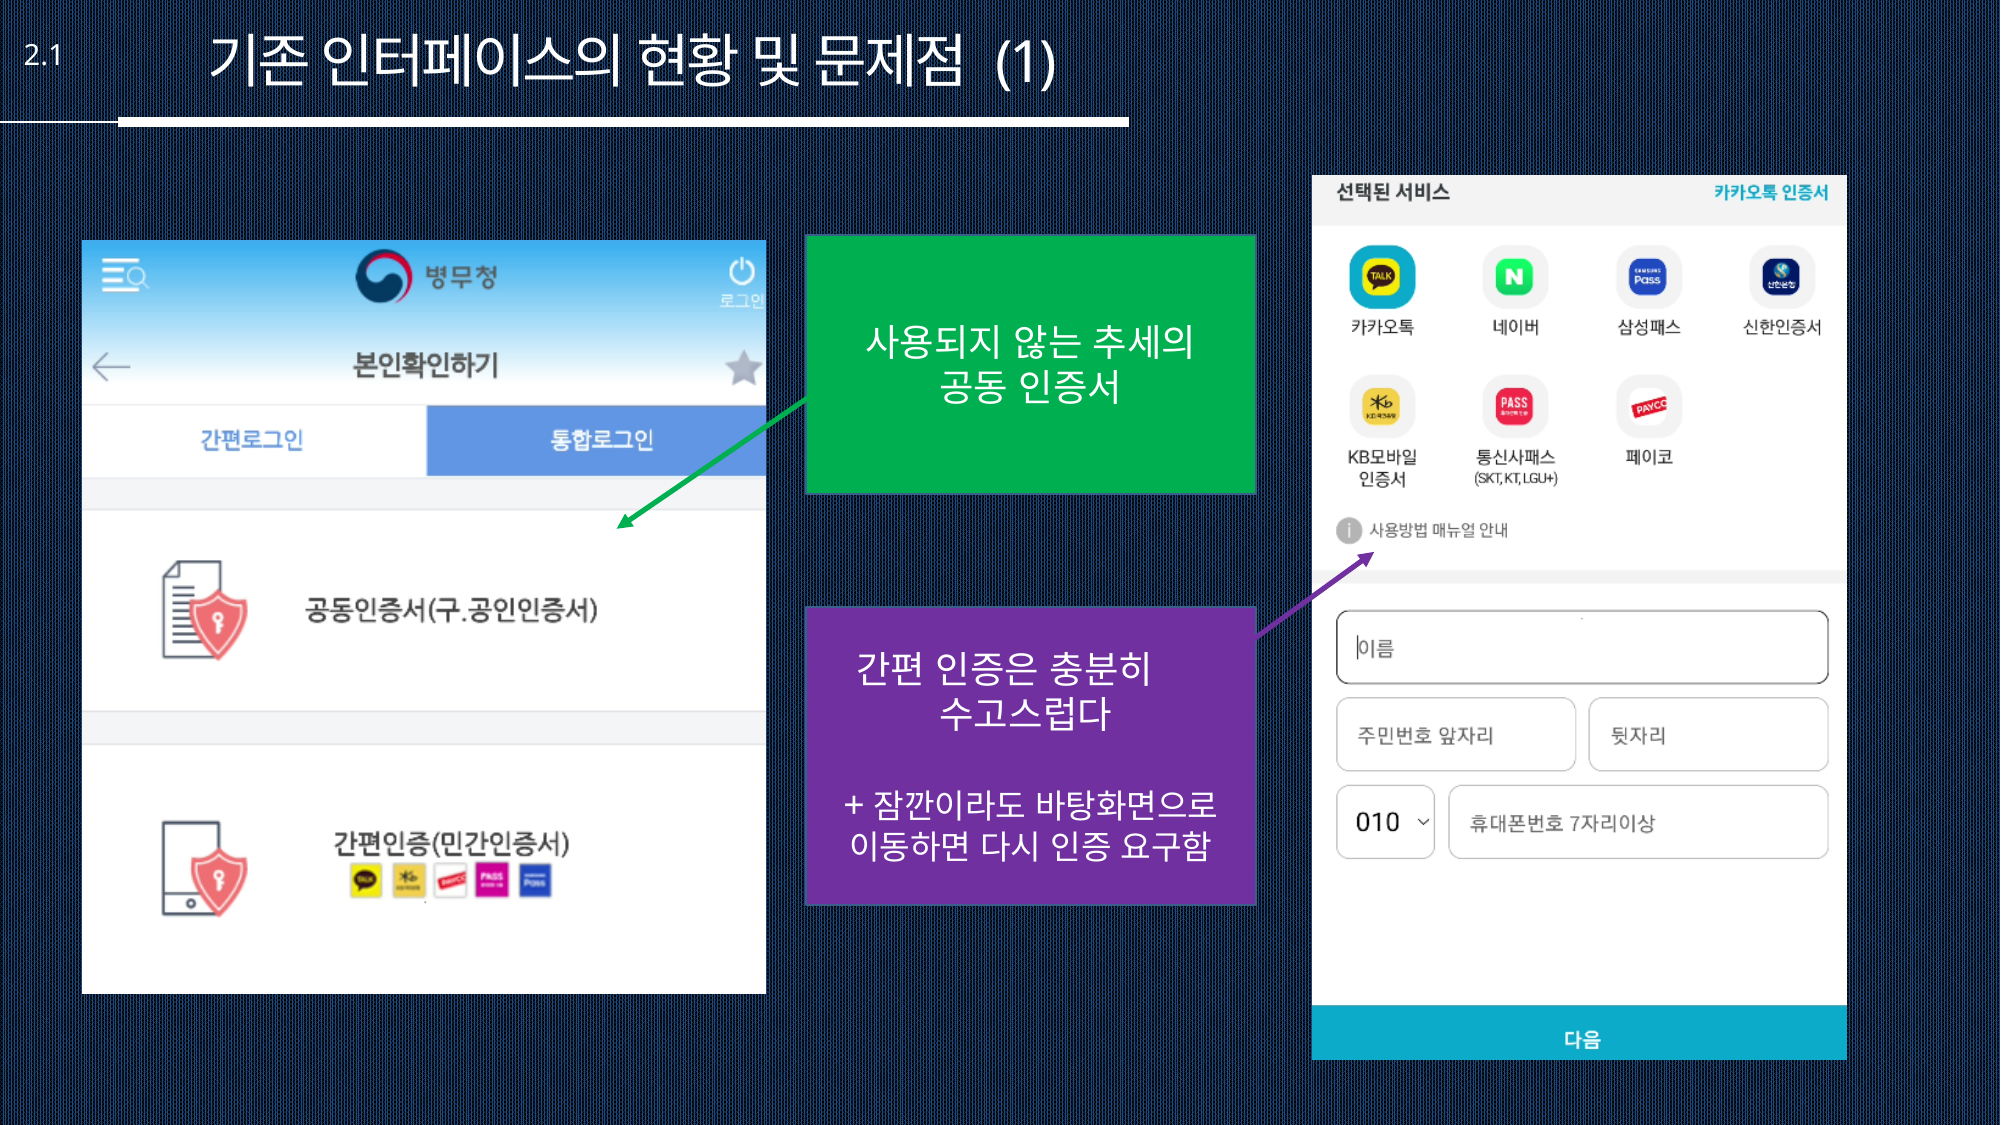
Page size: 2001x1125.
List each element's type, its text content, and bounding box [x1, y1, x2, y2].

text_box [1230, 551, 1375, 657]
text_box 기존 인터페이스의 현황 및 문제점 (1) [192, 16, 1073, 102]
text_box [616, 234, 1257, 529]
picture [81, 240, 766, 995]
text_box 간편 인증은 충분히 수고스럽다 +잠깐이라도 바탕화면으로 이동하면 다시 인증 요구함 [805, 606, 1257, 906]
text_box 2.1 [8, 28, 80, 79]
picture [1311, 175, 1847, 1060]
